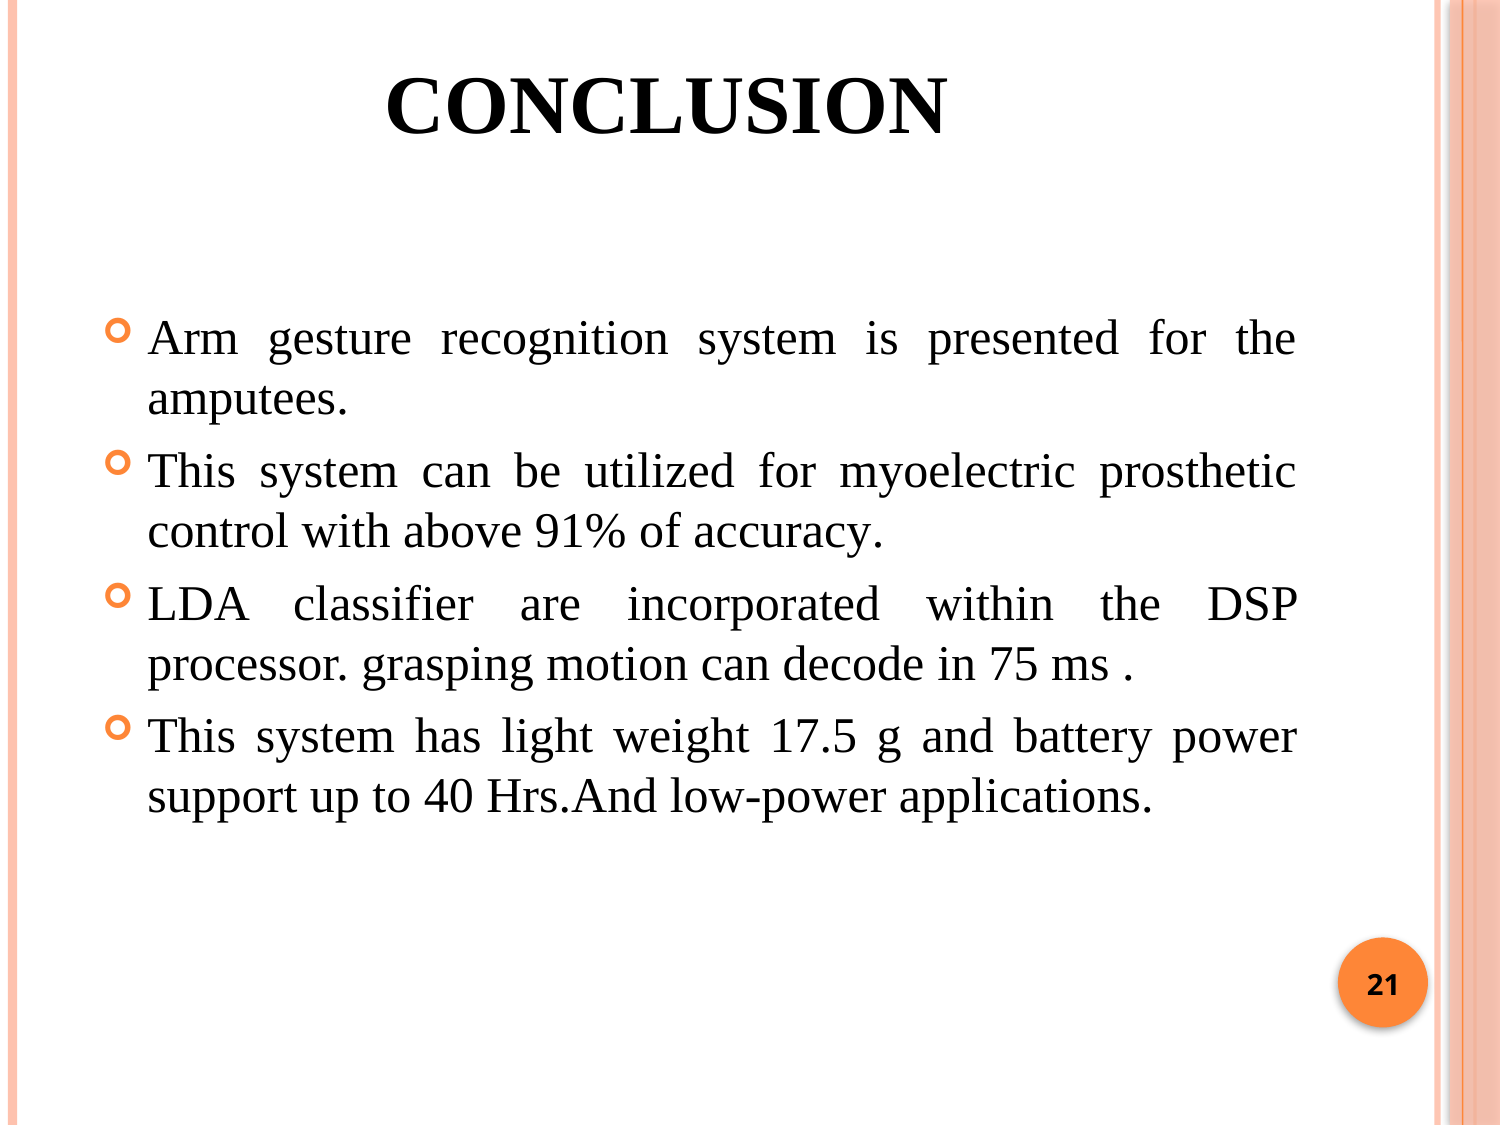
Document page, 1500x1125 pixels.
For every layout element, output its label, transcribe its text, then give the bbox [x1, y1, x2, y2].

title CONCLUSION [54, 0, 1279, 159]
slide_number 21 [1333, 940, 1434, 1027]
list Arm gesture recognition system is presented for the amputees. This system can be utilized for myoelectric prosthetic control with above 91% of accuracy. LDA classifier are incorporated within the DSP processor. grasping motion can decode in 75 ms . This system has light weight 17.5 g and battery power support up to 40 Hrs.And low-power applications. [87, 224, 1313, 1025]
